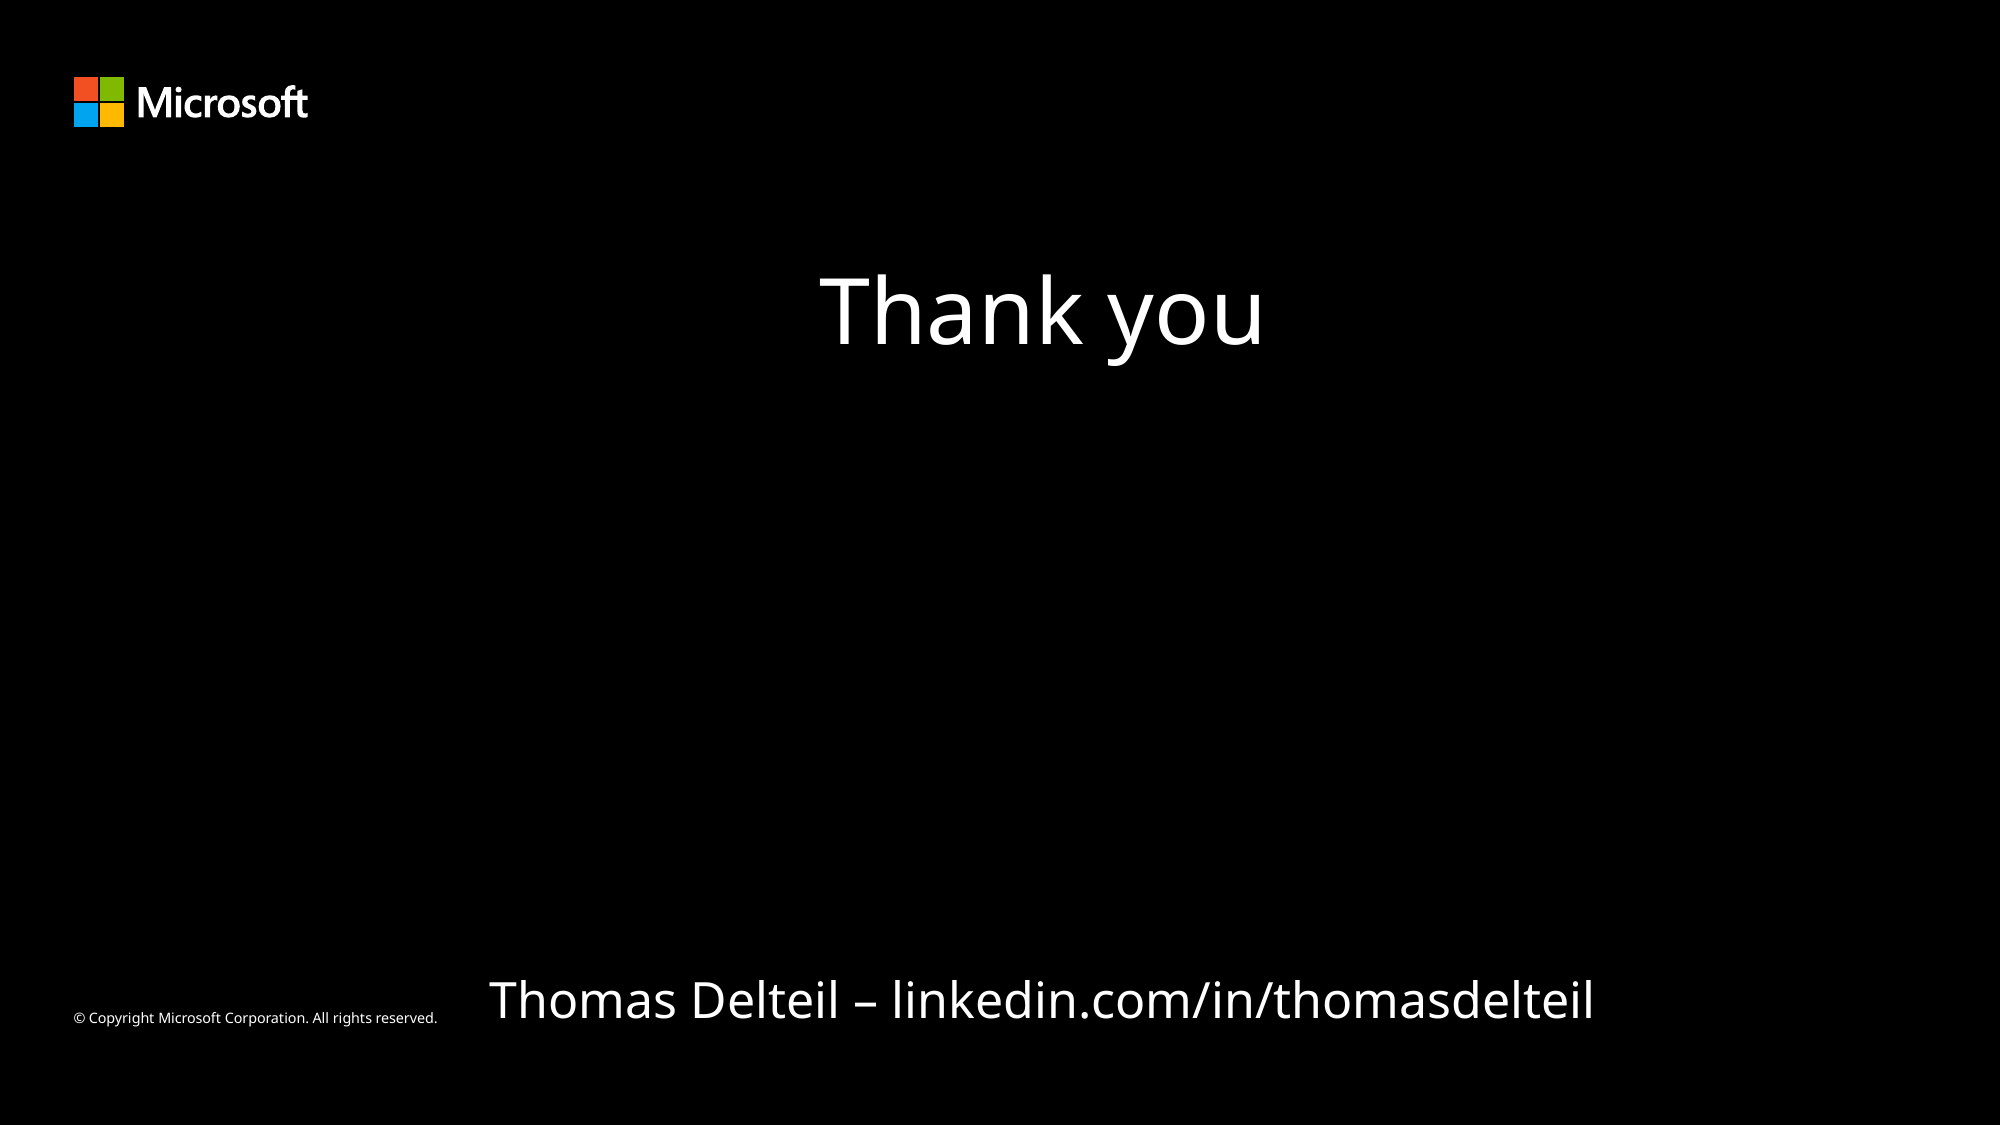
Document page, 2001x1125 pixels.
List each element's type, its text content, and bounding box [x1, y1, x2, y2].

text_box Thank you Thomas Delteil – linkedin.com/in/thomasdelteil [406, 241, 1680, 1054]
